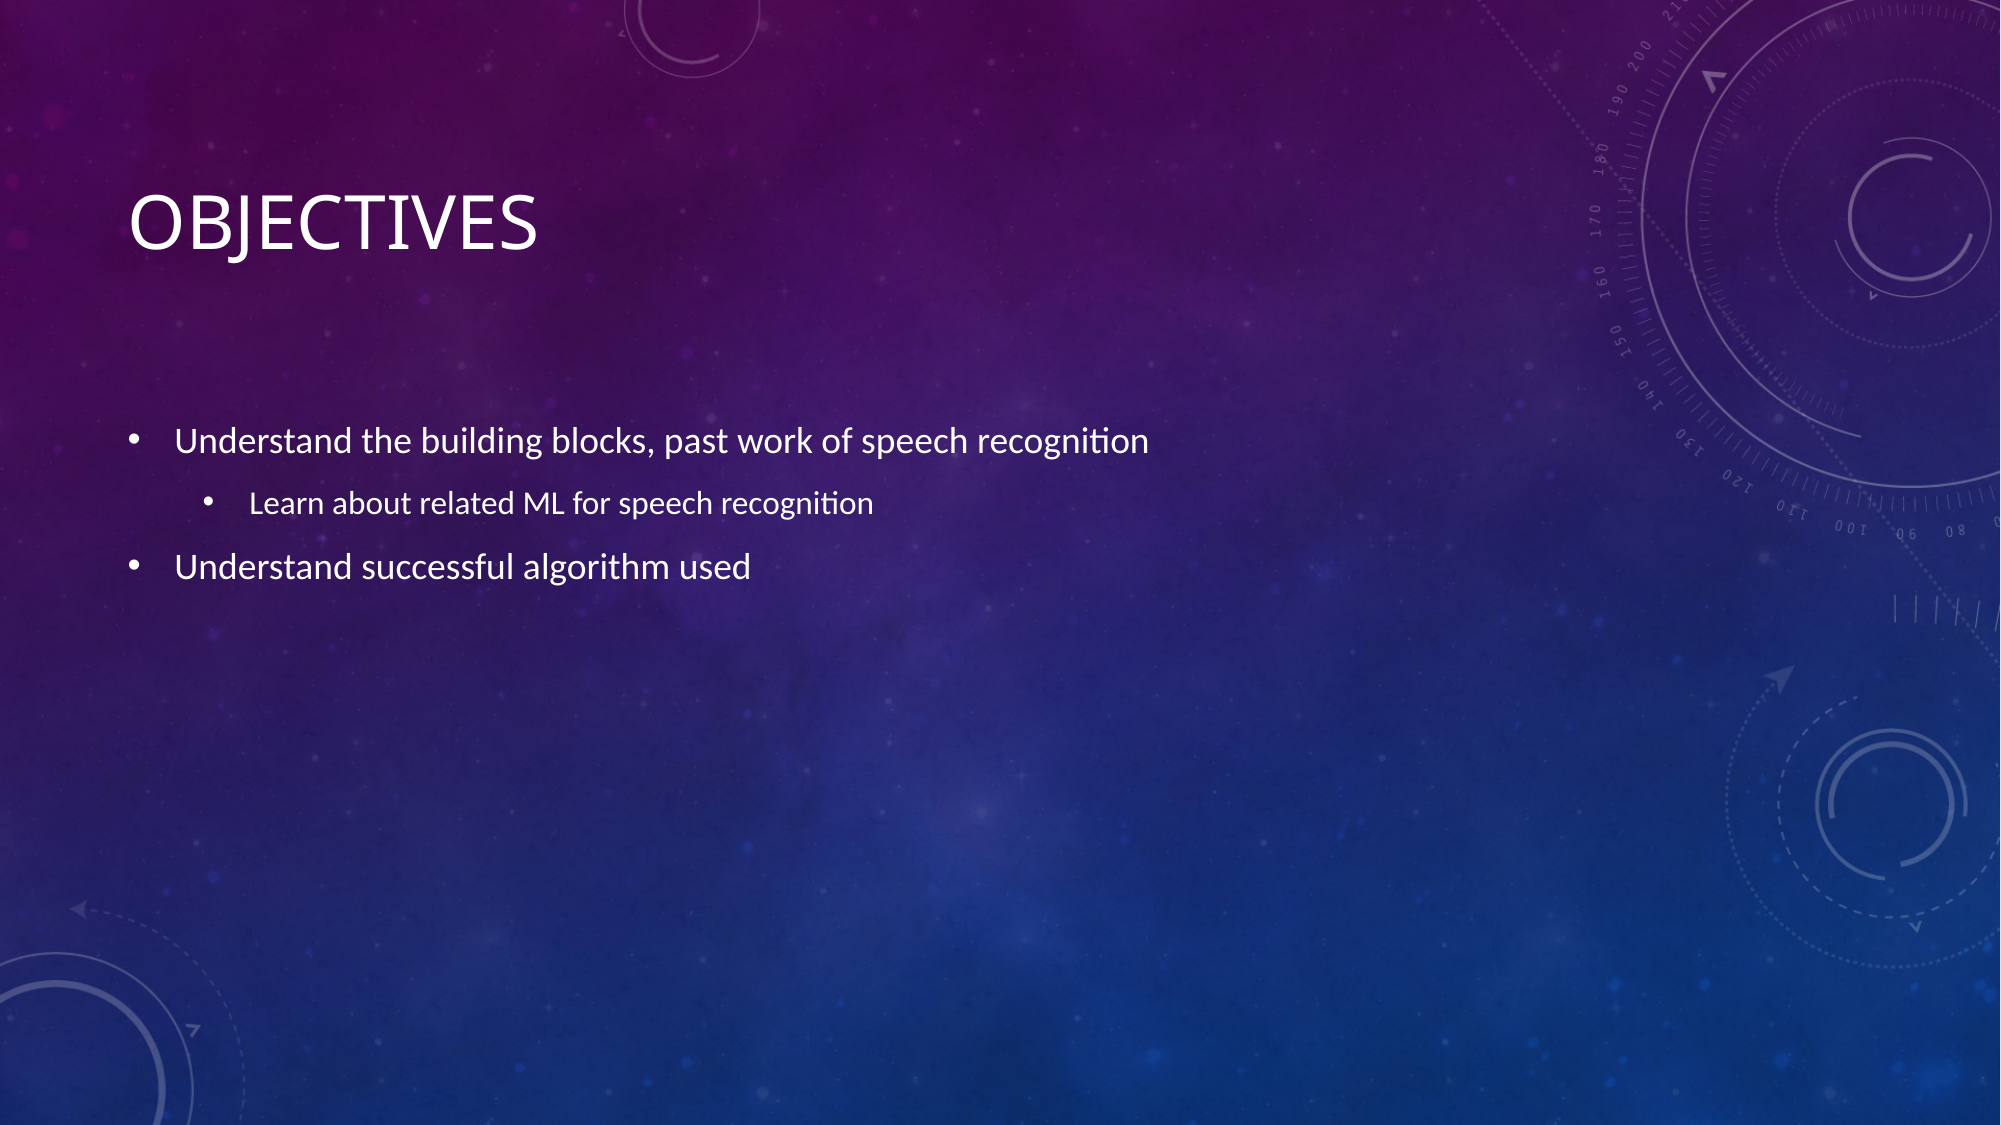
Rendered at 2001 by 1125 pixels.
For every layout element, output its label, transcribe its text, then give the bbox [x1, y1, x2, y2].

title Objectives [112, 99, 1775, 339]
picture [0, 0, 2001, 1125]
list Understand the building blocks, past work of speech recognition Learn about related ML for speech recognition Understand successful algorithm used [112, 351, 1775, 718]
